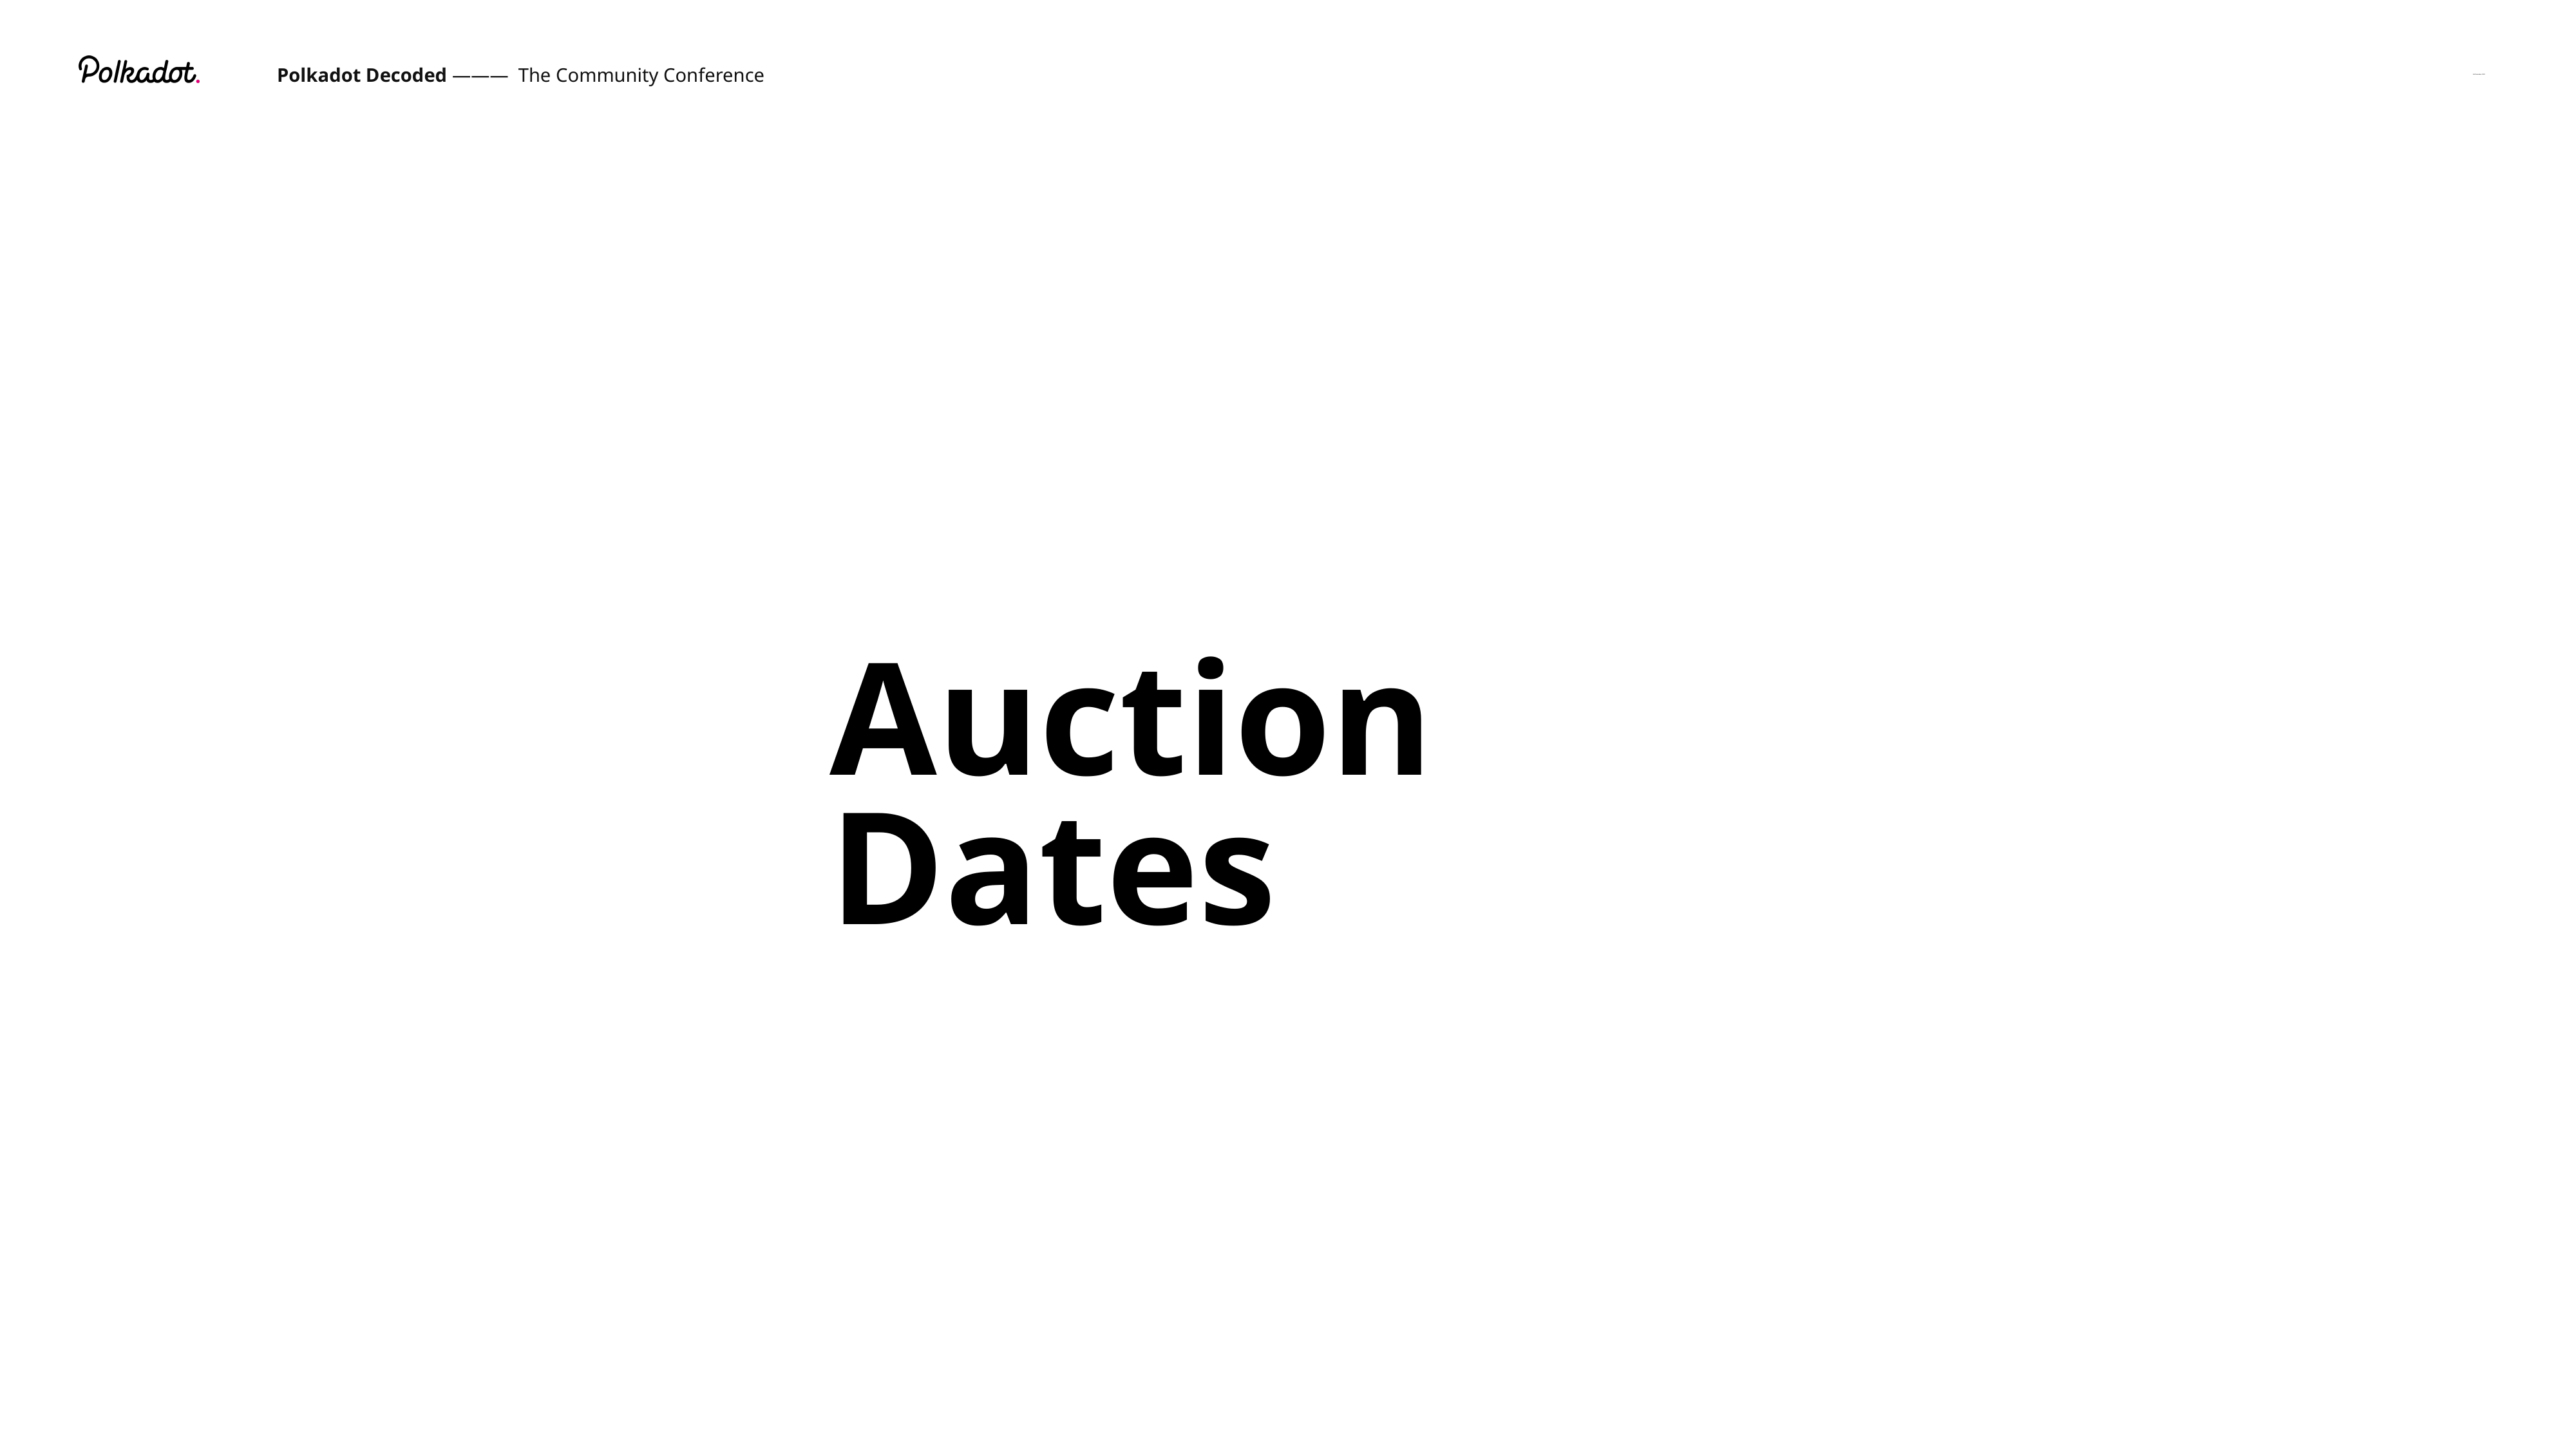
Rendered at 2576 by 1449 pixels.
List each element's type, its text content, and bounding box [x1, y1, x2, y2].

picture [79, 55, 200, 83]
title Auction Dates [820, 650, 1862, 968]
